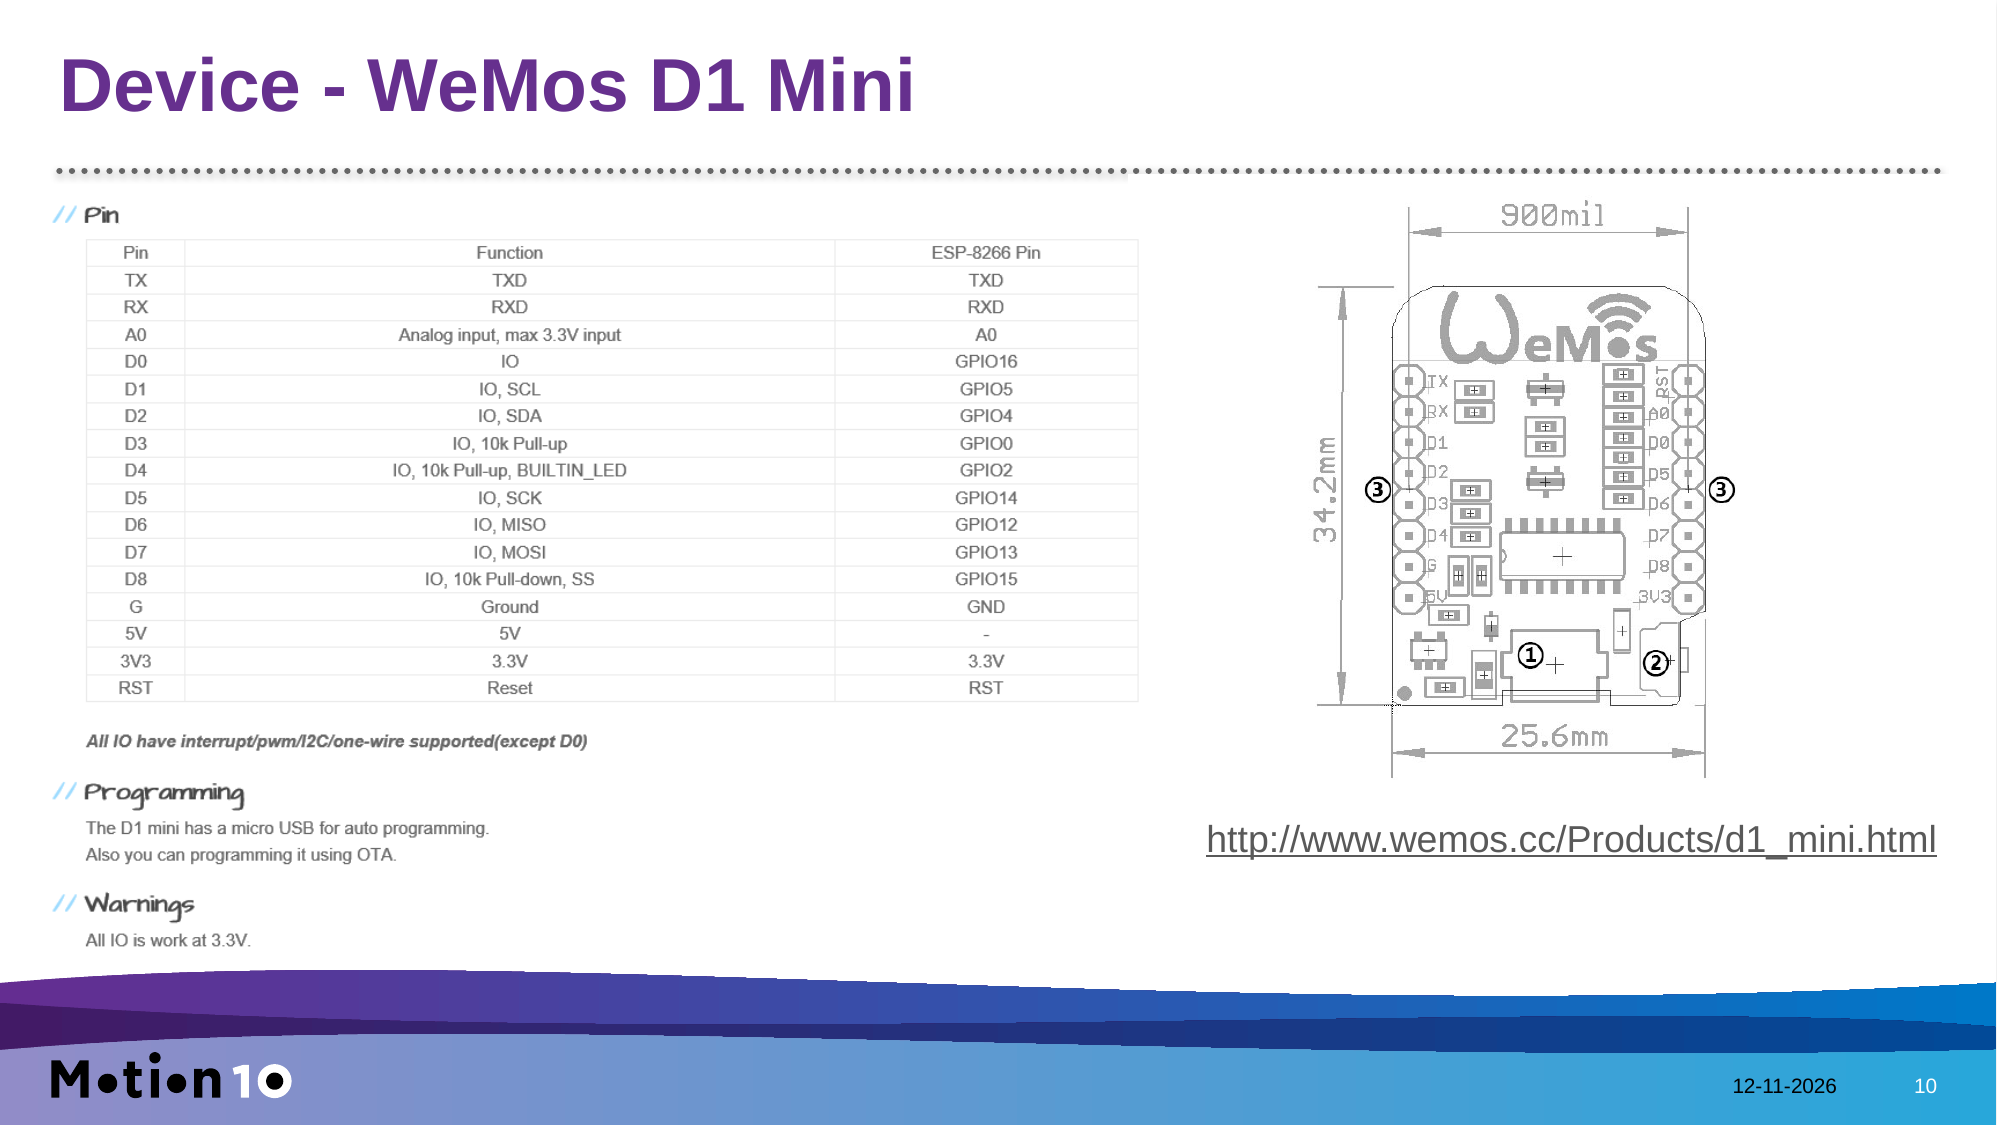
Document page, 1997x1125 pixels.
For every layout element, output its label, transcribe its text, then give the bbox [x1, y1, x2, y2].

title Device - WeMos D1 Mini [44, 7, 1938, 155]
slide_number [1385, 1055, 1827, 1116]
picture [48, 174, 1953, 958]
slide_number 10 [1827, 1055, 1953, 1116]
list http://www.wemos.cc/Products/d1_mini.html [1152, 788, 1938, 946]
